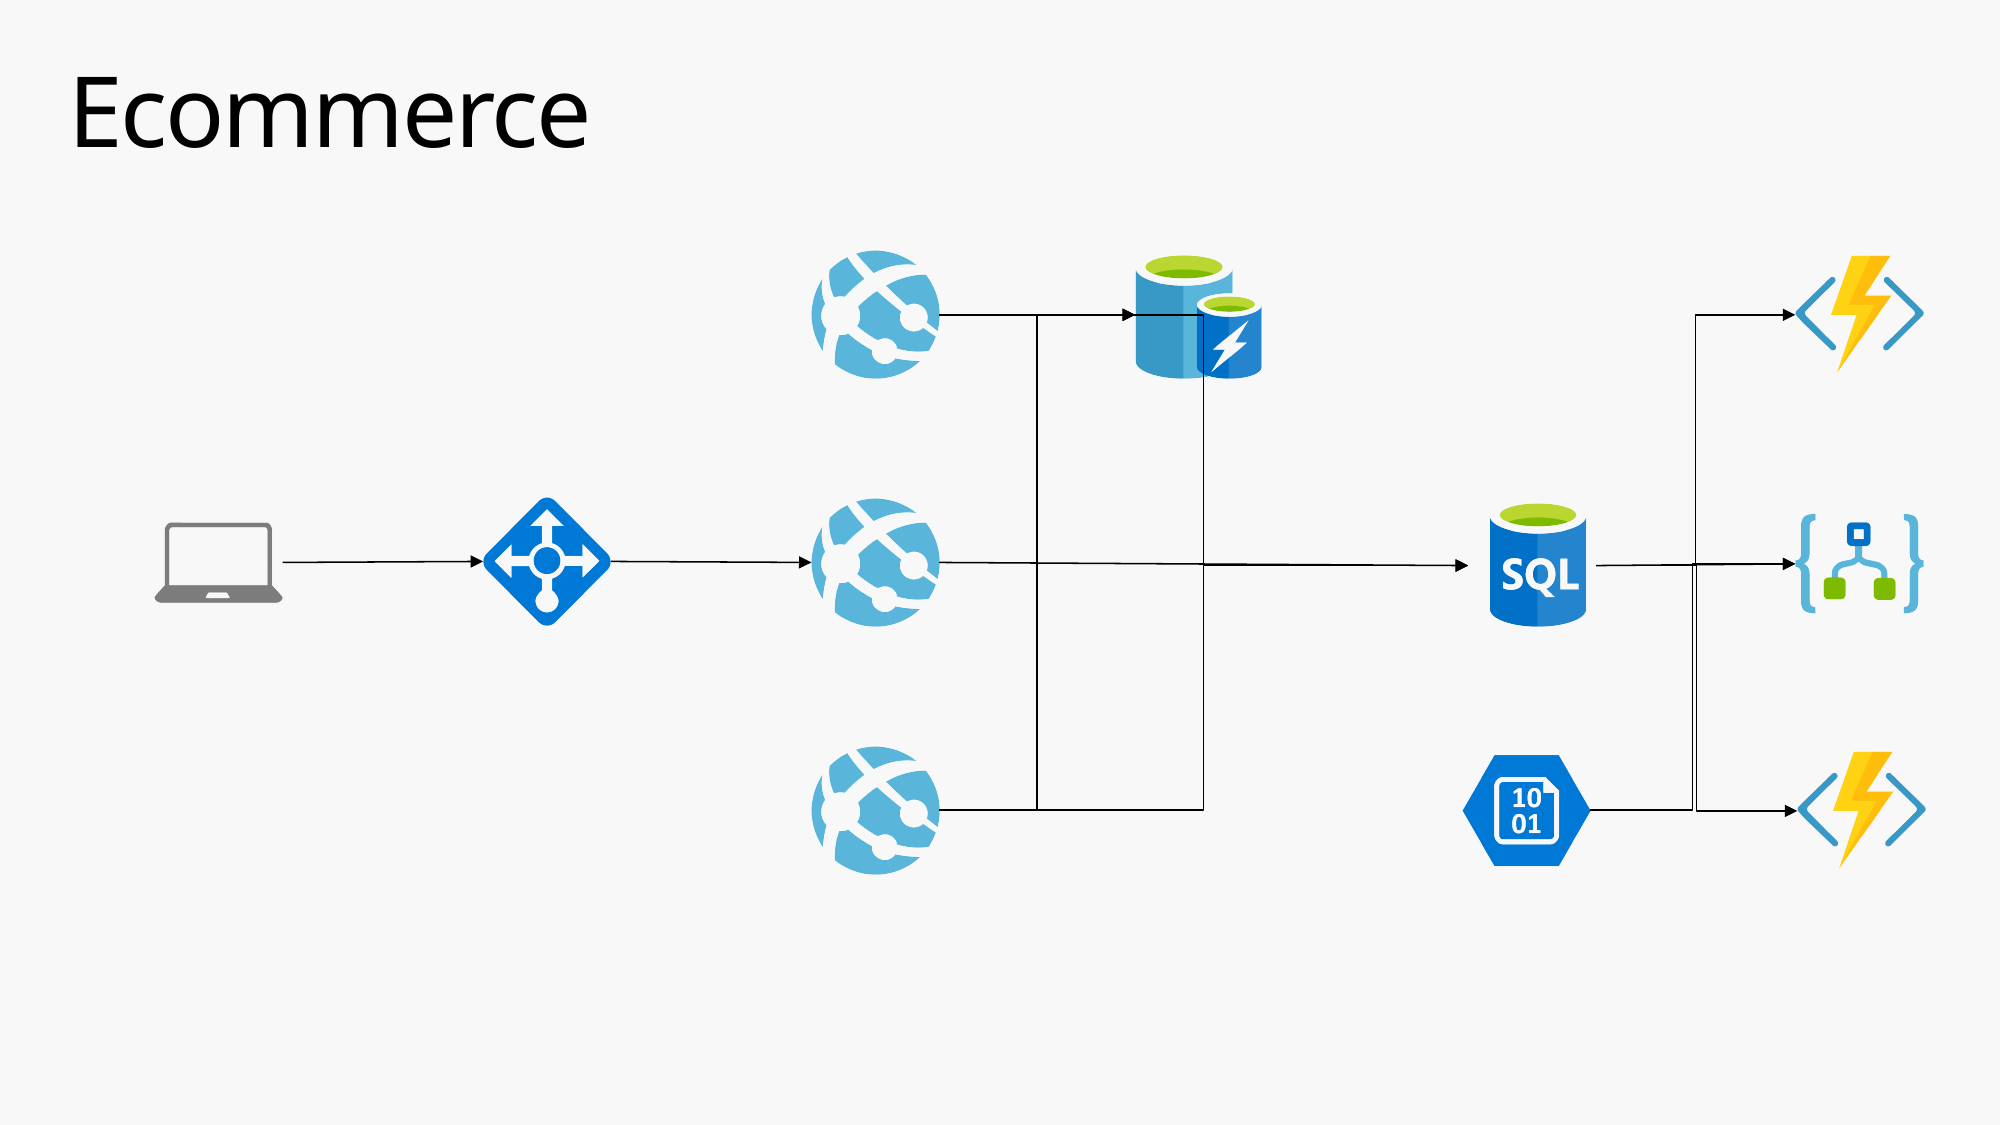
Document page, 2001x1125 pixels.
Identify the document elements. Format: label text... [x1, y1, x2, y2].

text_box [1136, 314, 1469, 565]
picture [1134, 250, 1264, 314]
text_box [939, 314, 1136, 565]
picture [1461, 745, 1591, 875]
picture [482, 497, 612, 626]
picture [1796, 499, 1924, 629]
title Ecommerce [44, 47, 1957, 196]
picture [811, 498, 939, 627]
picture [811, 250, 940, 379]
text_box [1589, 563, 1796, 811]
picture [811, 745, 940, 875]
picture [1797, 746, 1926, 876]
picture [154, 498, 283, 627]
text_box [1595, 314, 1796, 563]
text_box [939, 565, 1469, 811]
picture [1473, 498, 1603, 627]
picture [1795, 250, 1924, 379]
